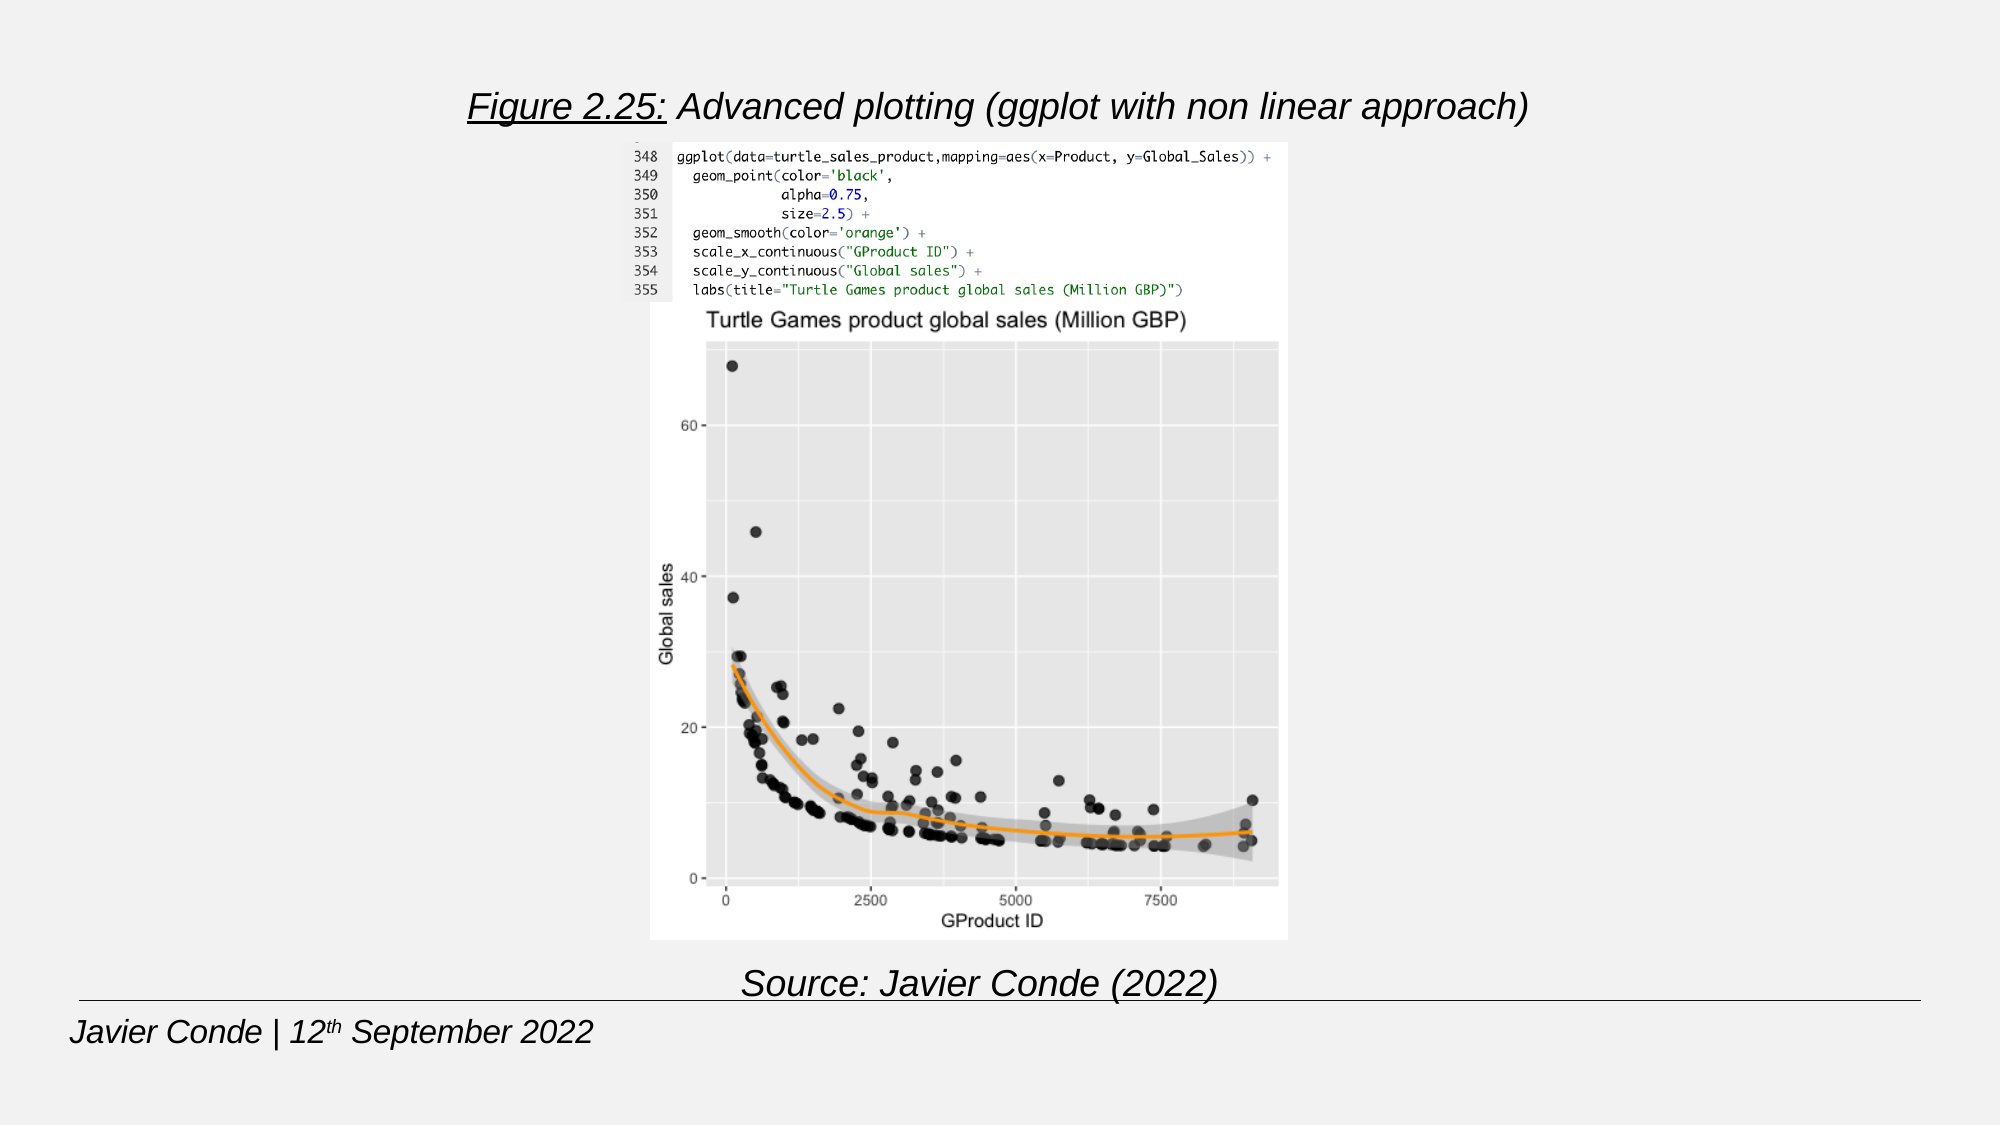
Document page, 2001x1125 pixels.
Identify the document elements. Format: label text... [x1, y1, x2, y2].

text_box [56, 1005, 211, 1105]
picture [87, 1006, 180, 1098]
picture [623, 142, 1288, 940]
text_box Javier Conde | 12th September 2022 [69, 1006, 1913, 1125]
text_box Figure 2.25: Advanced plotting (ggplot with non linear approach) Source: Javier Conde (2022) [227, 51, 1732, 1006]
